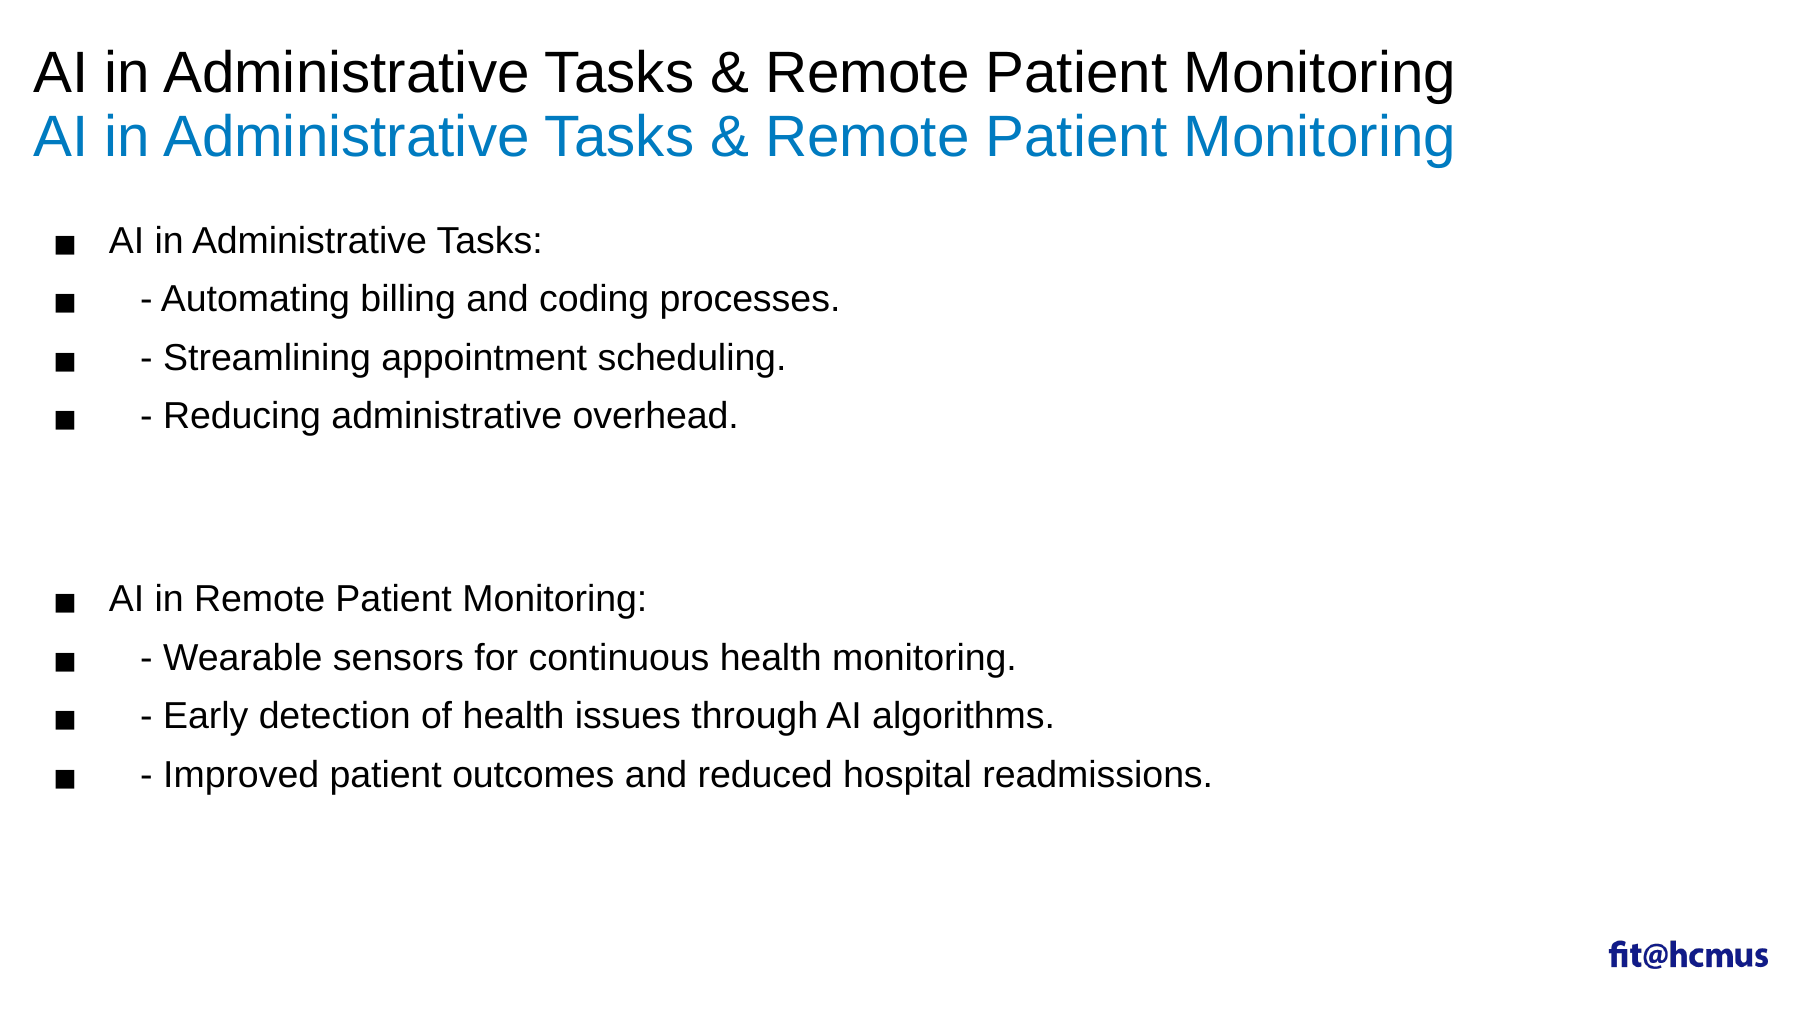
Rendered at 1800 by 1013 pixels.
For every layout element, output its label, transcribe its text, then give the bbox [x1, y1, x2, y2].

list AI in Administrative Tasks & Remote Patient Monitoring [33, 42, 1766, 106]
list AI in Remote Patient Monitoring: - Wearable sensors for continuous health monitoring. - Early detection of health issues through AI algorithms. - Improved patient outcomes and reduced hospital readmissions. [33, 571, 1766, 909]
picture [1597, 916, 1777, 991]
list AI in Administrative Tasks: - Automating billing and coding processes. - Streamlining appointment scheduling. - Reducing administrative overhead. [33, 212, 1766, 550]
title AI in Administrative Tasks & Remote Patient Monitoring [33, 106, 1766, 171]
